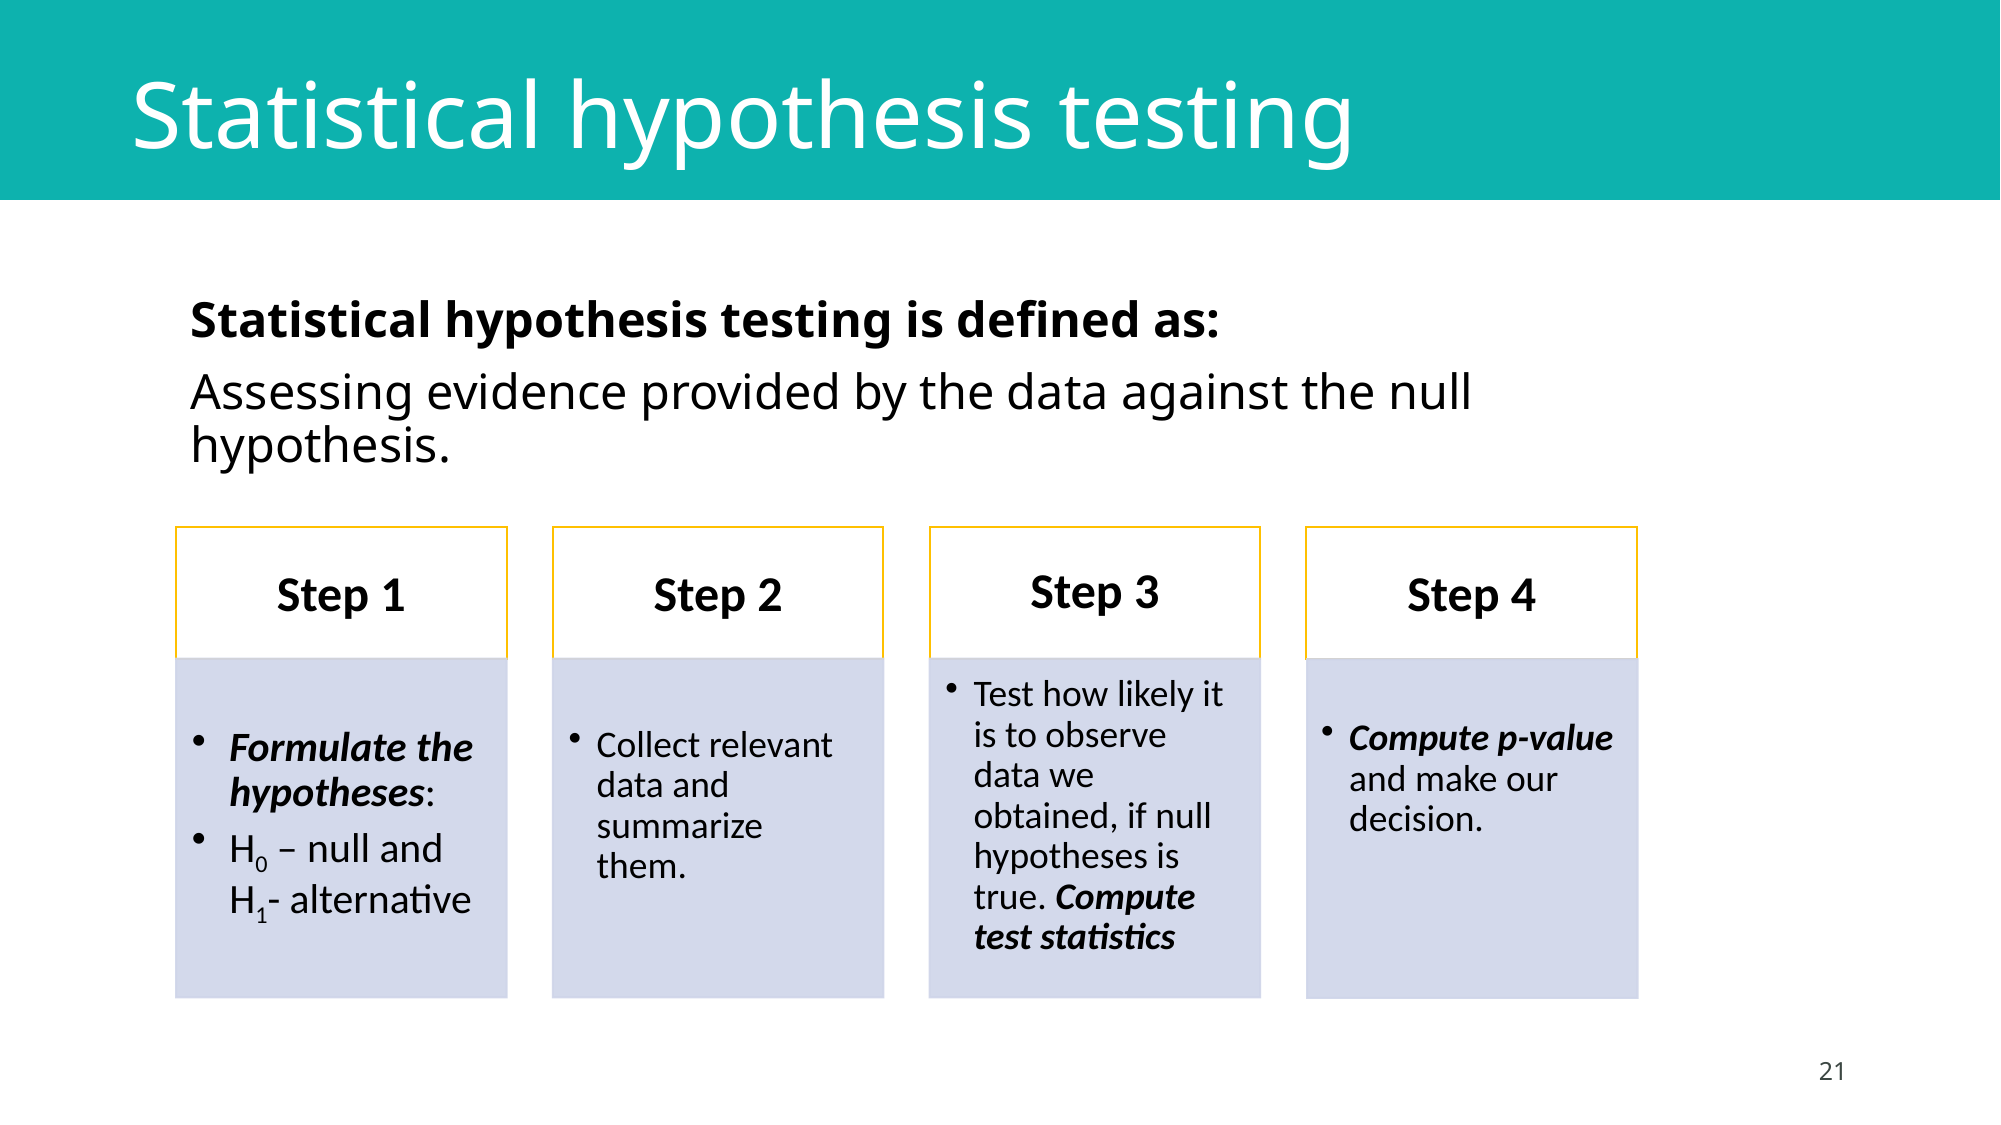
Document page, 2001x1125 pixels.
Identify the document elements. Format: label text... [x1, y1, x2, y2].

list Statistical hypothesis testing is defined as: Assessing evidence provided by the data against the null hypothesis. [175, 287, 1679, 482]
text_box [174, 525, 1638, 999]
title Statistical hypothesis testing [116, 0, 1697, 177]
text_box [0, 0, 2000, 200]
slide_number 21 [1412, 1042, 1863, 1103]
